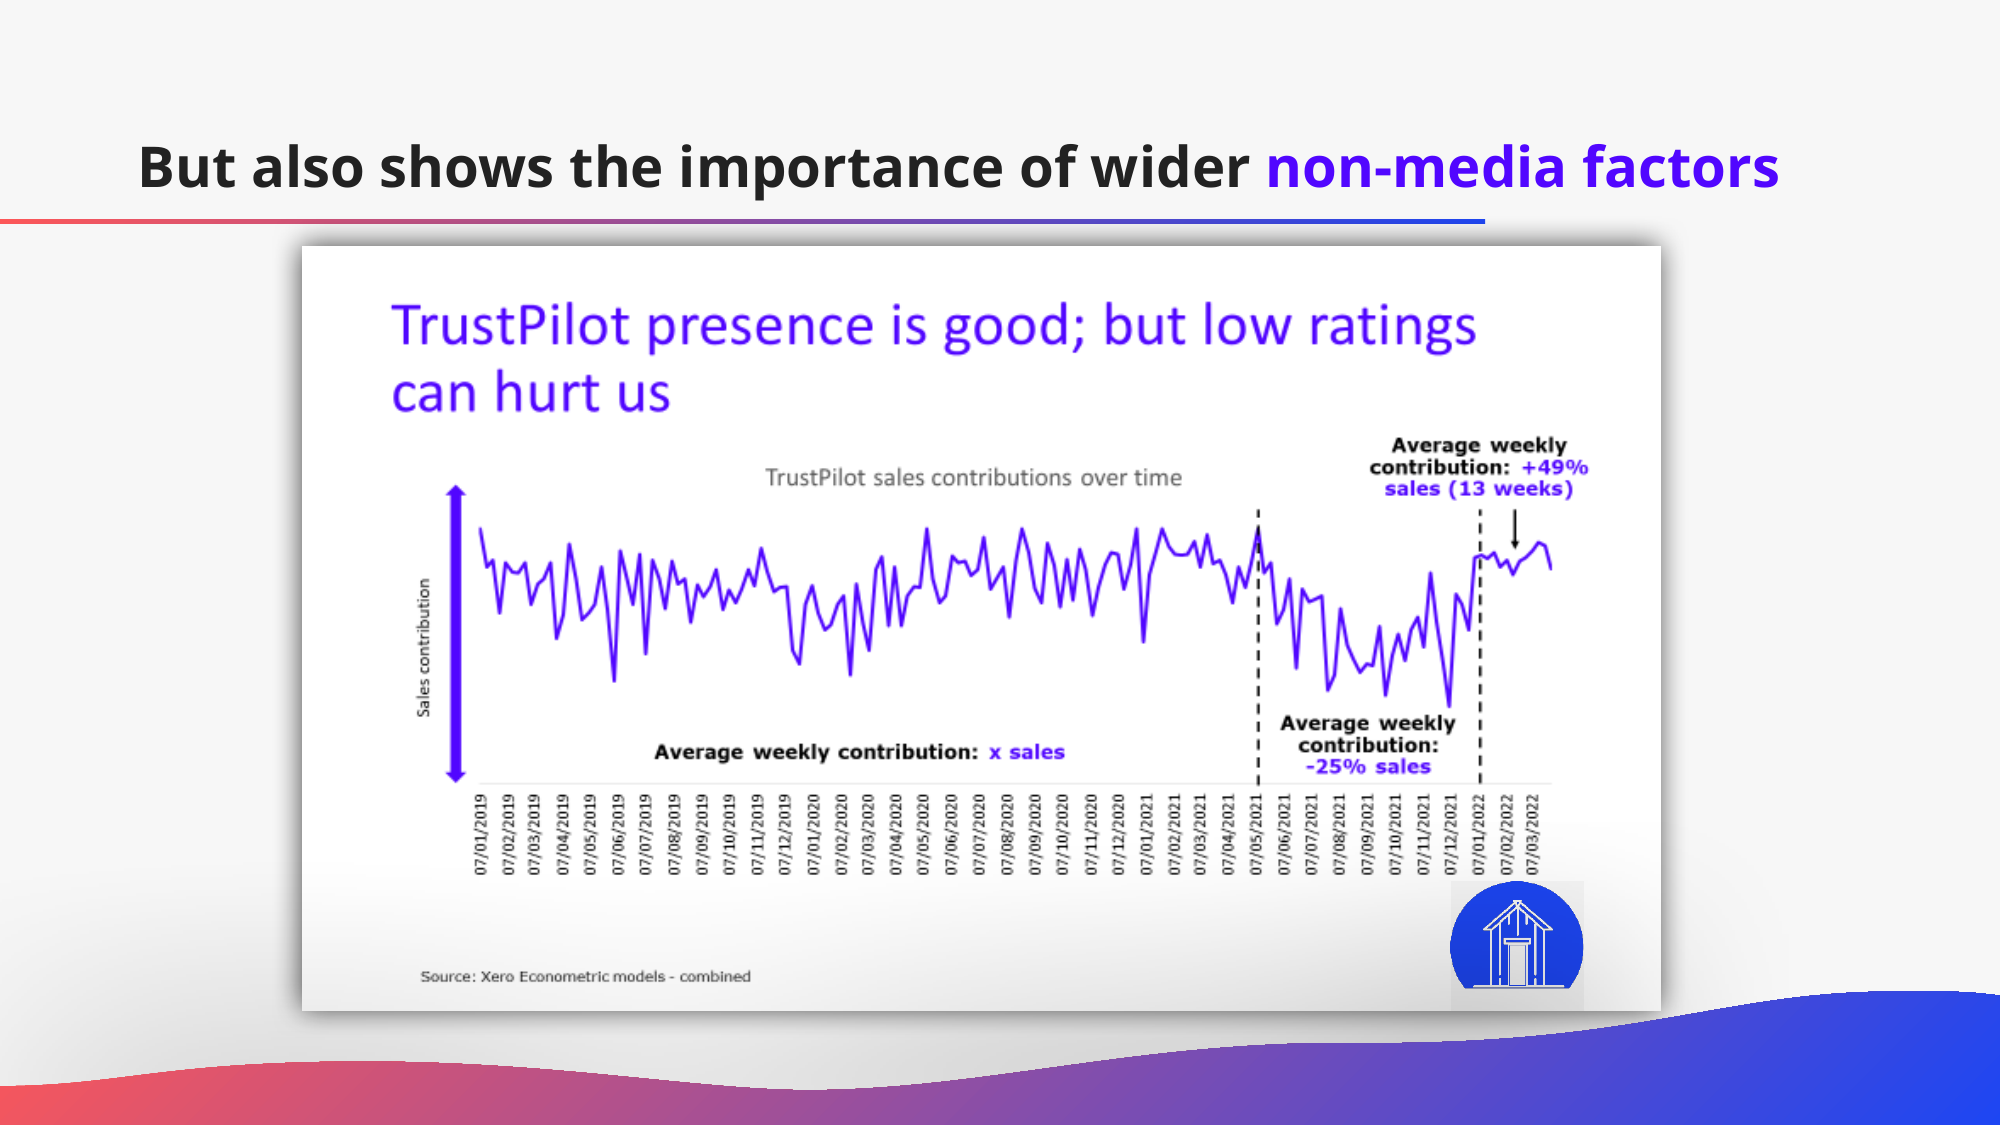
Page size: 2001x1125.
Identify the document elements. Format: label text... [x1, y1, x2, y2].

picture [301, 245, 1662, 1012]
title But also shows the importance of wider non-media factors [137, 131, 1950, 200]
text_box [0, 989, 2000, 1125]
text_box [0, 218, 1487, 226]
